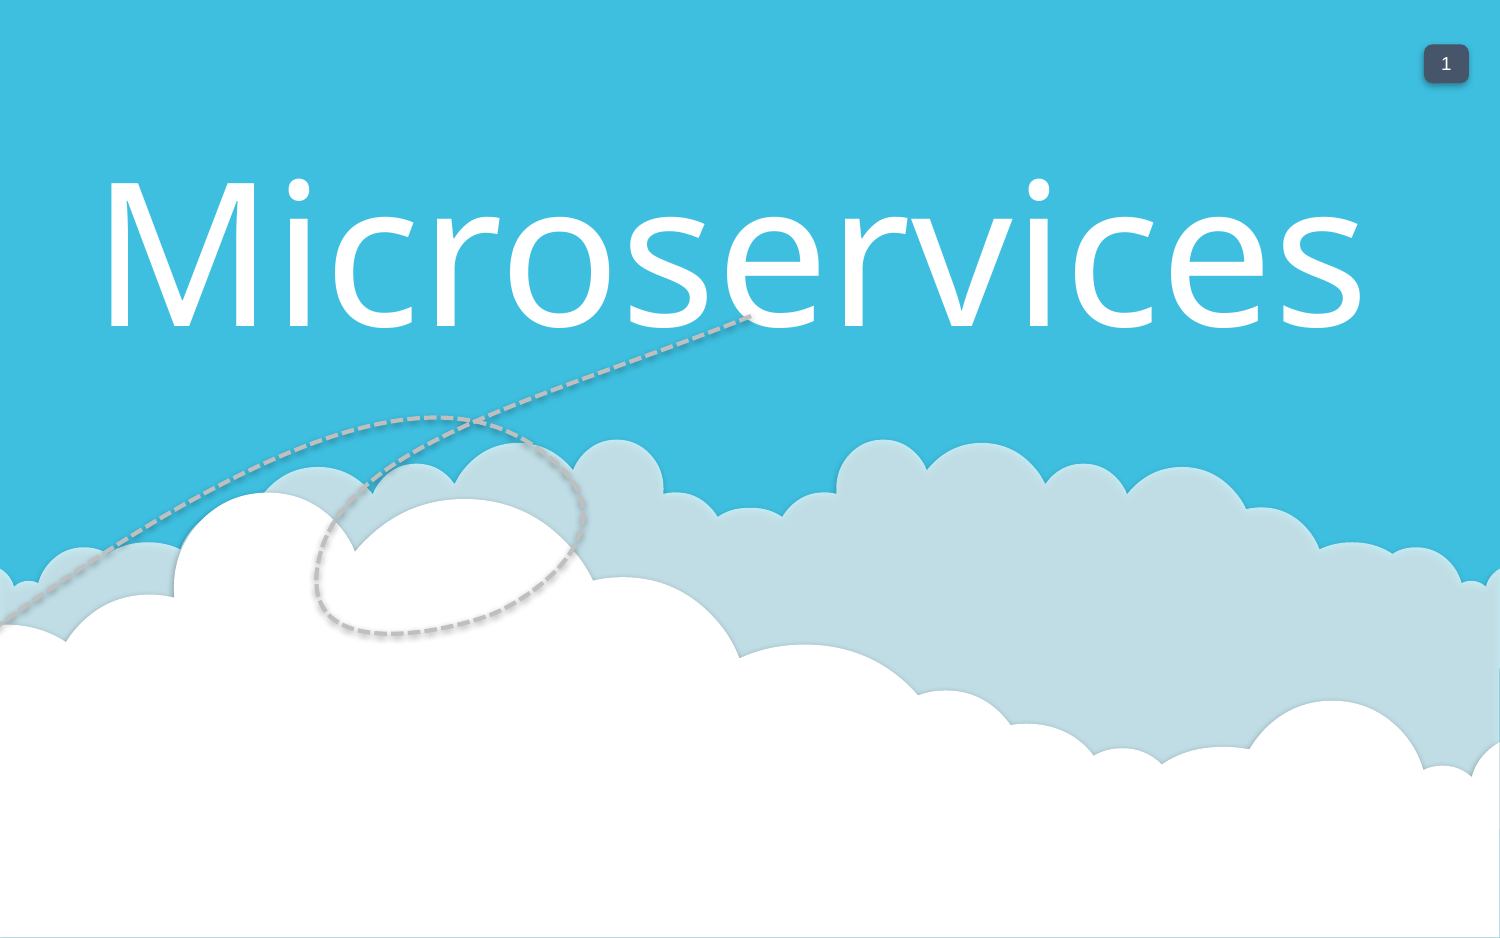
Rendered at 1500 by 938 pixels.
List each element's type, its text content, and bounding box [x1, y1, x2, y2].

text_box [0, 314, 752, 636]
text_box Microservices [77, 118, 1384, 374]
